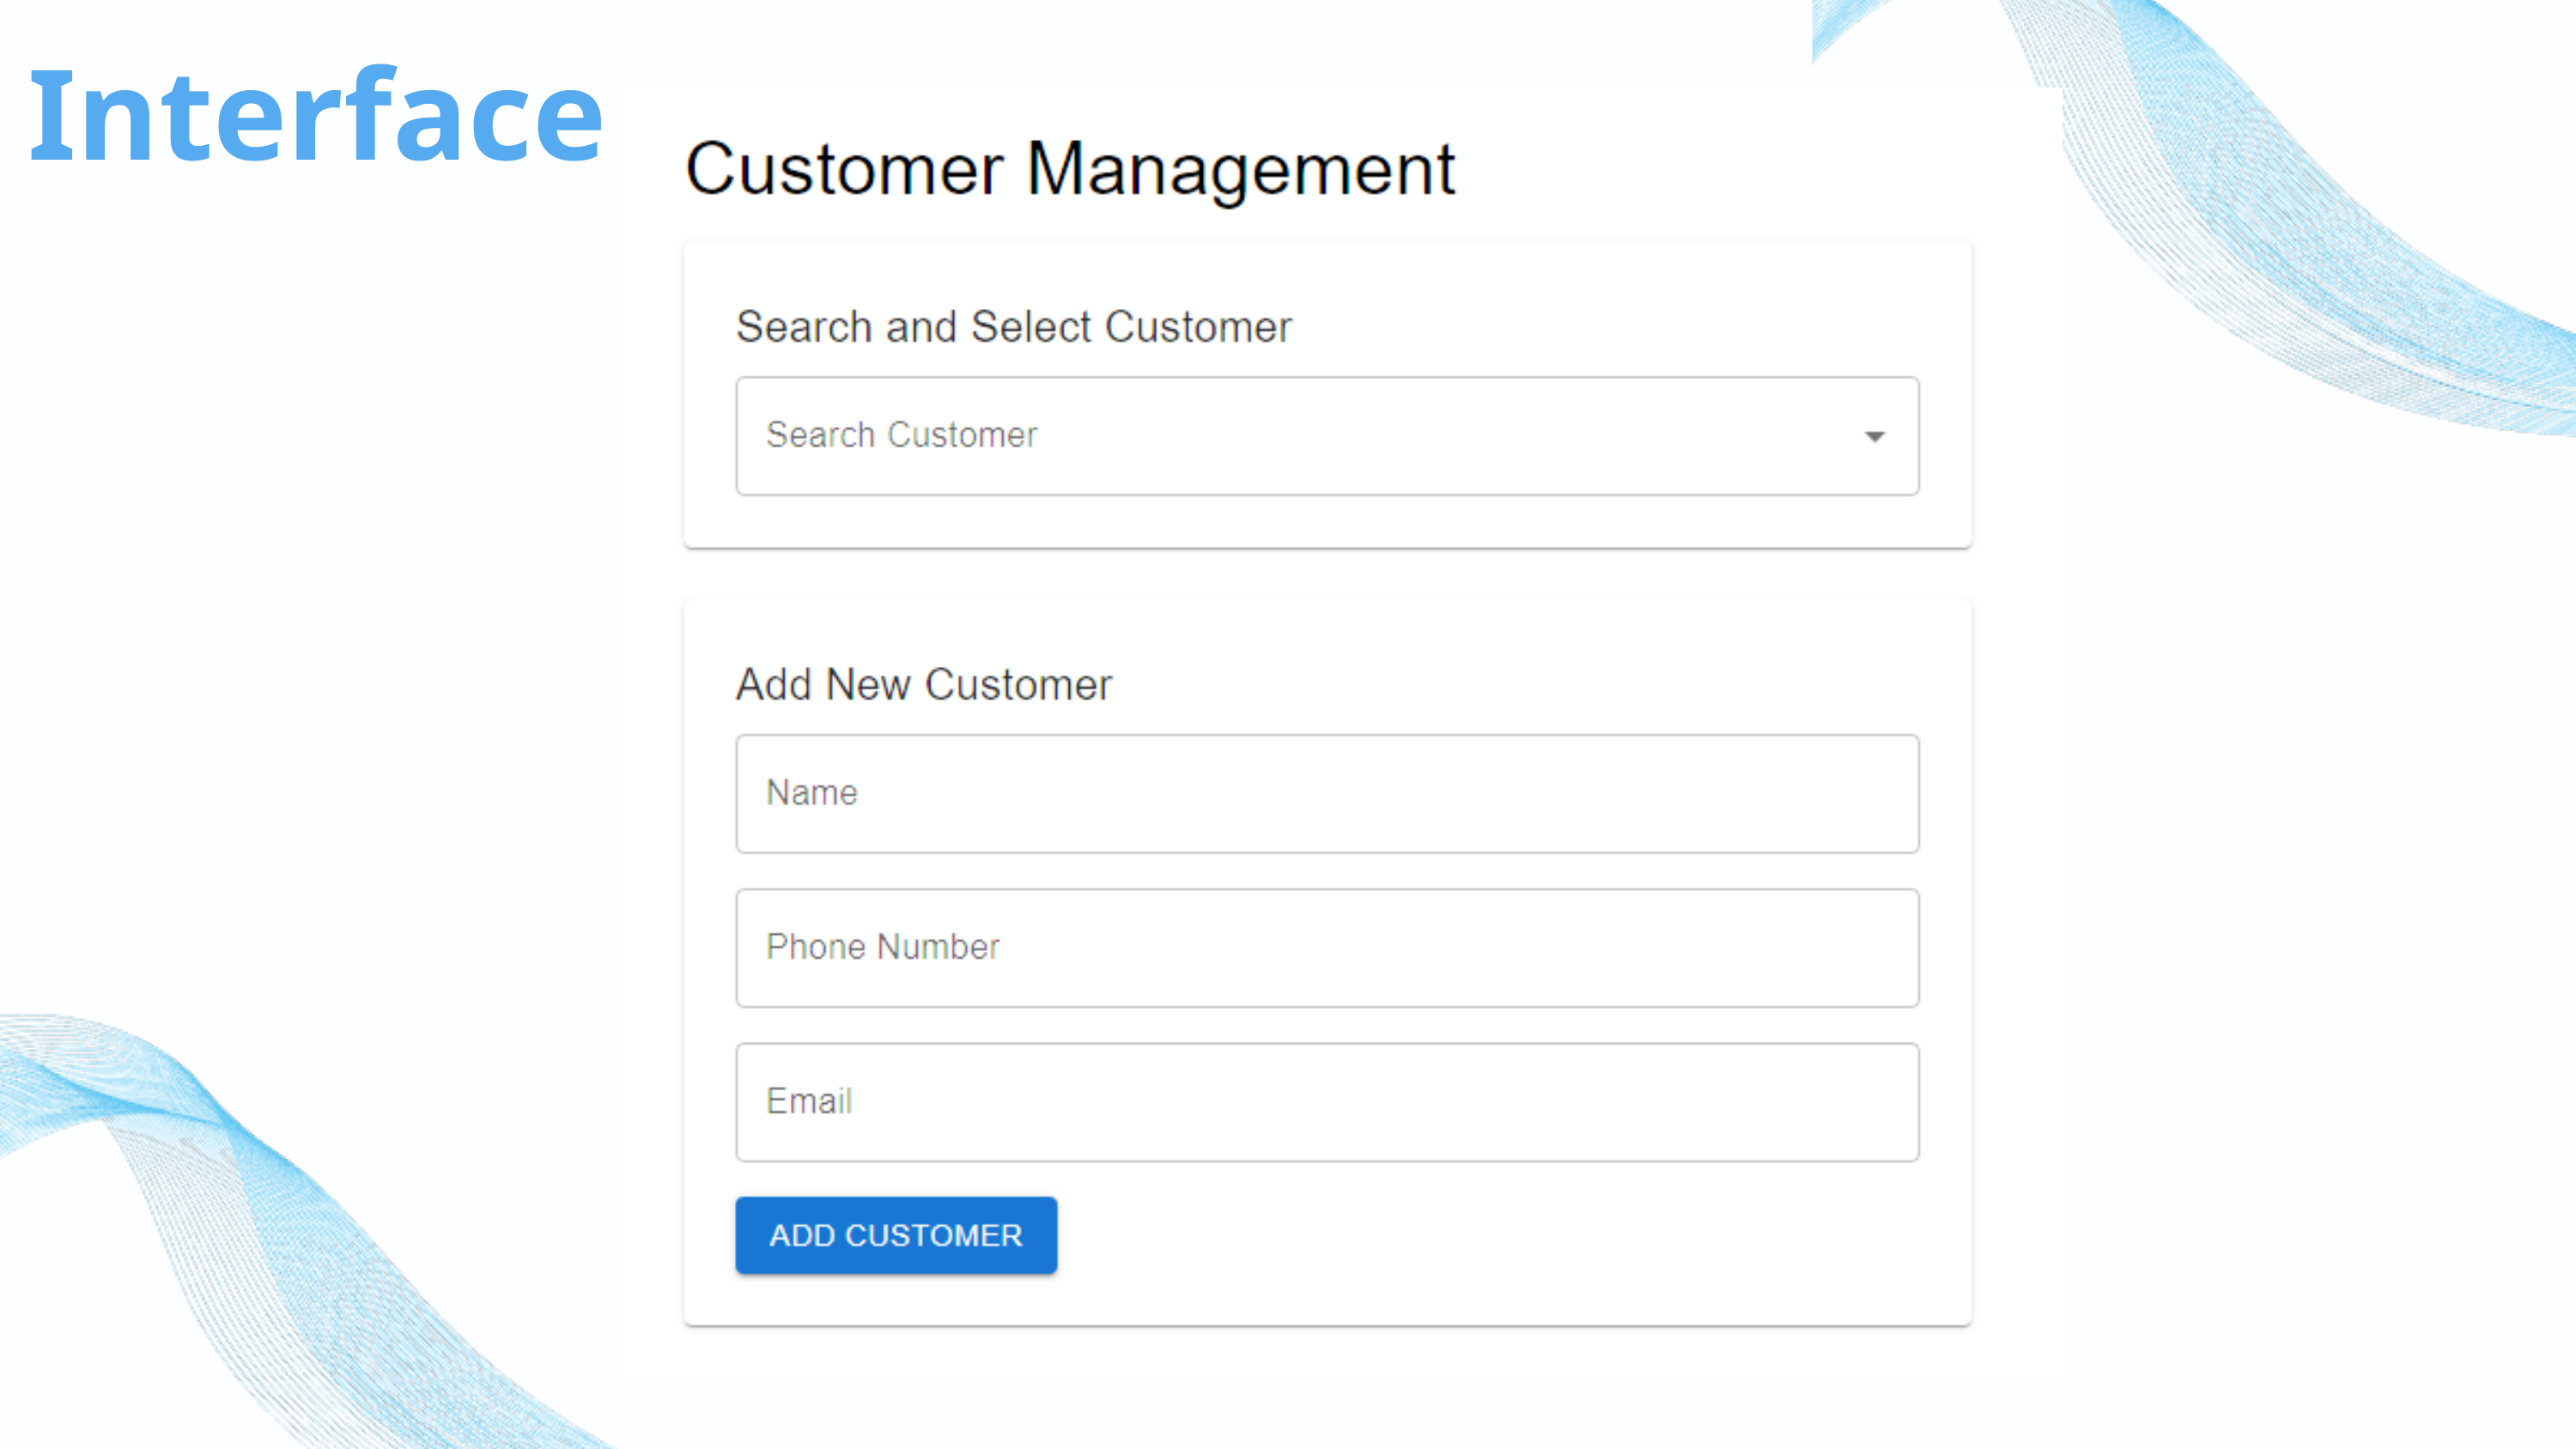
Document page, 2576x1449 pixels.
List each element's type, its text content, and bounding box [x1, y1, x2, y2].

text_box Interface [0, 9, 761, 185]
text_box [1812, 0, 2576, 442]
picture [623, 88, 2063, 1375]
text_box [0, 1013, 761, 1449]
